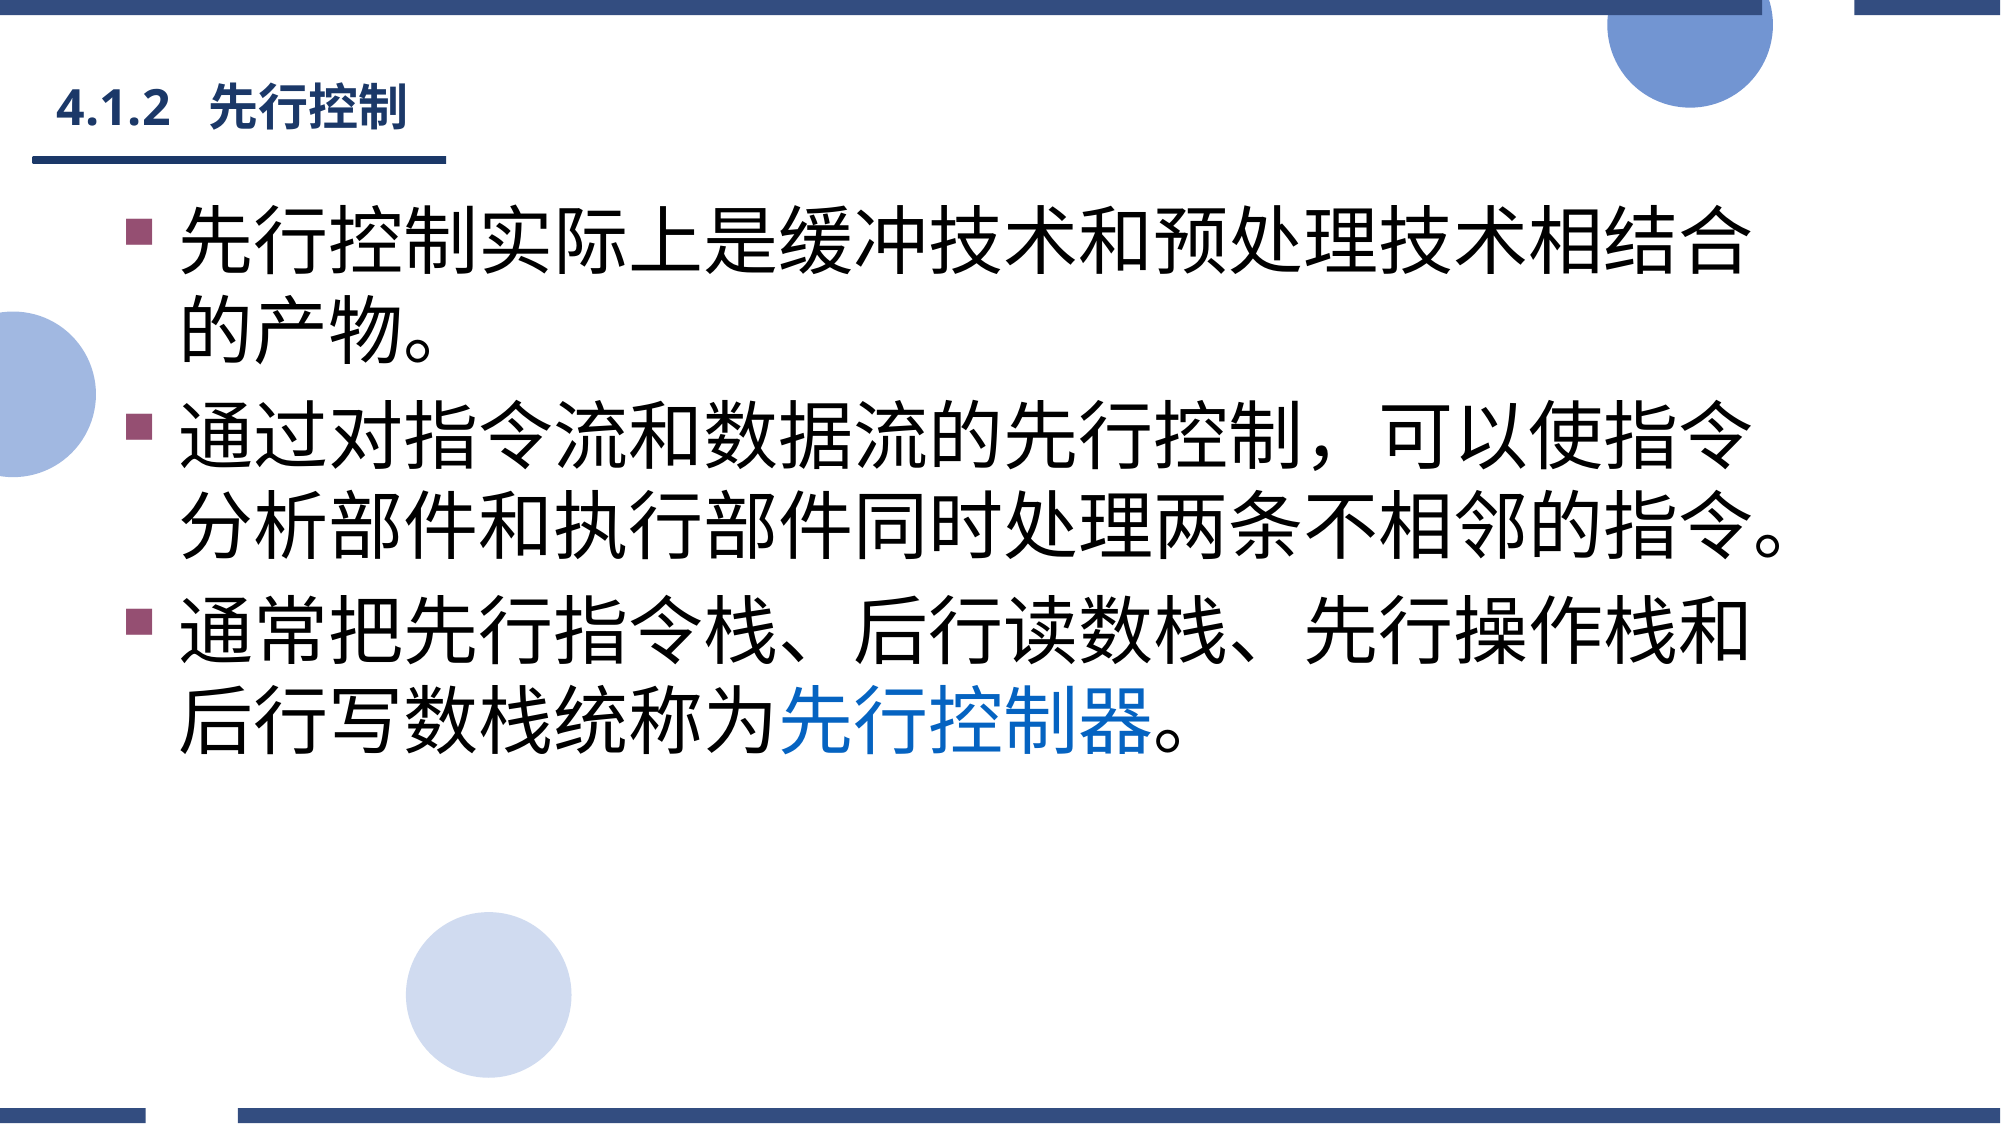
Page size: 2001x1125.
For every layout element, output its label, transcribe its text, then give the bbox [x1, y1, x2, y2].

title 4.1.2 先行控制 [41, 67, 578, 152]
text_box 先行控制实际上是缓冲技术和预处理技术相结合的产物。 通过对指令流和数据流的先行控制，可以使指令分析部件和执行部件同时处理两条不相邻的指令。 通常把先行指令栈、后行读数栈、先行操作栈和后行写数栈统称为先行控制器。 [107, 185, 1781, 876]
